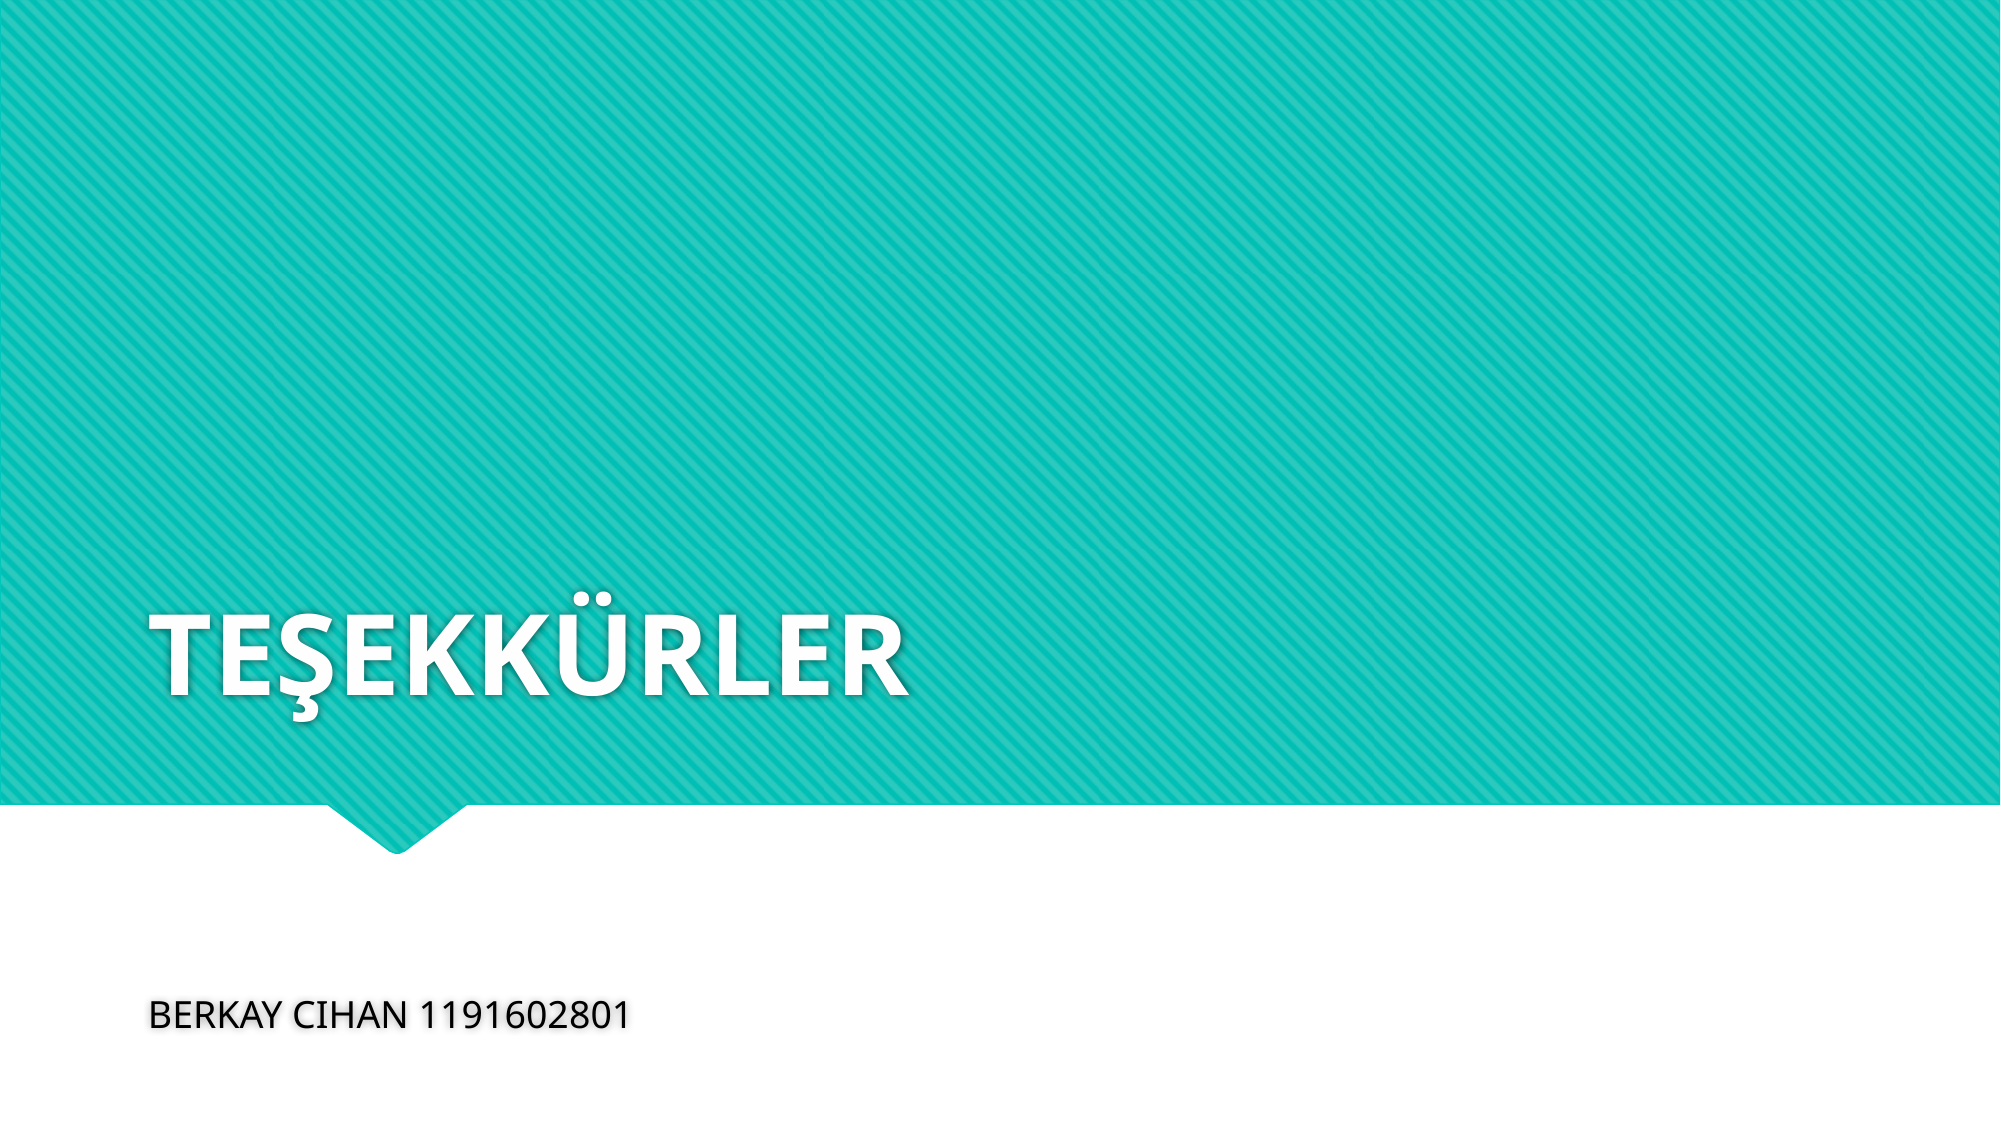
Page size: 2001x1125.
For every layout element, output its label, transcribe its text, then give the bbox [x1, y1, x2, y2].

title TEŞEKKÜRLER [132, 237, 1868, 726]
subtitle BERKAY CIHAN 1191602801 [132, 983, 1868, 1055]
